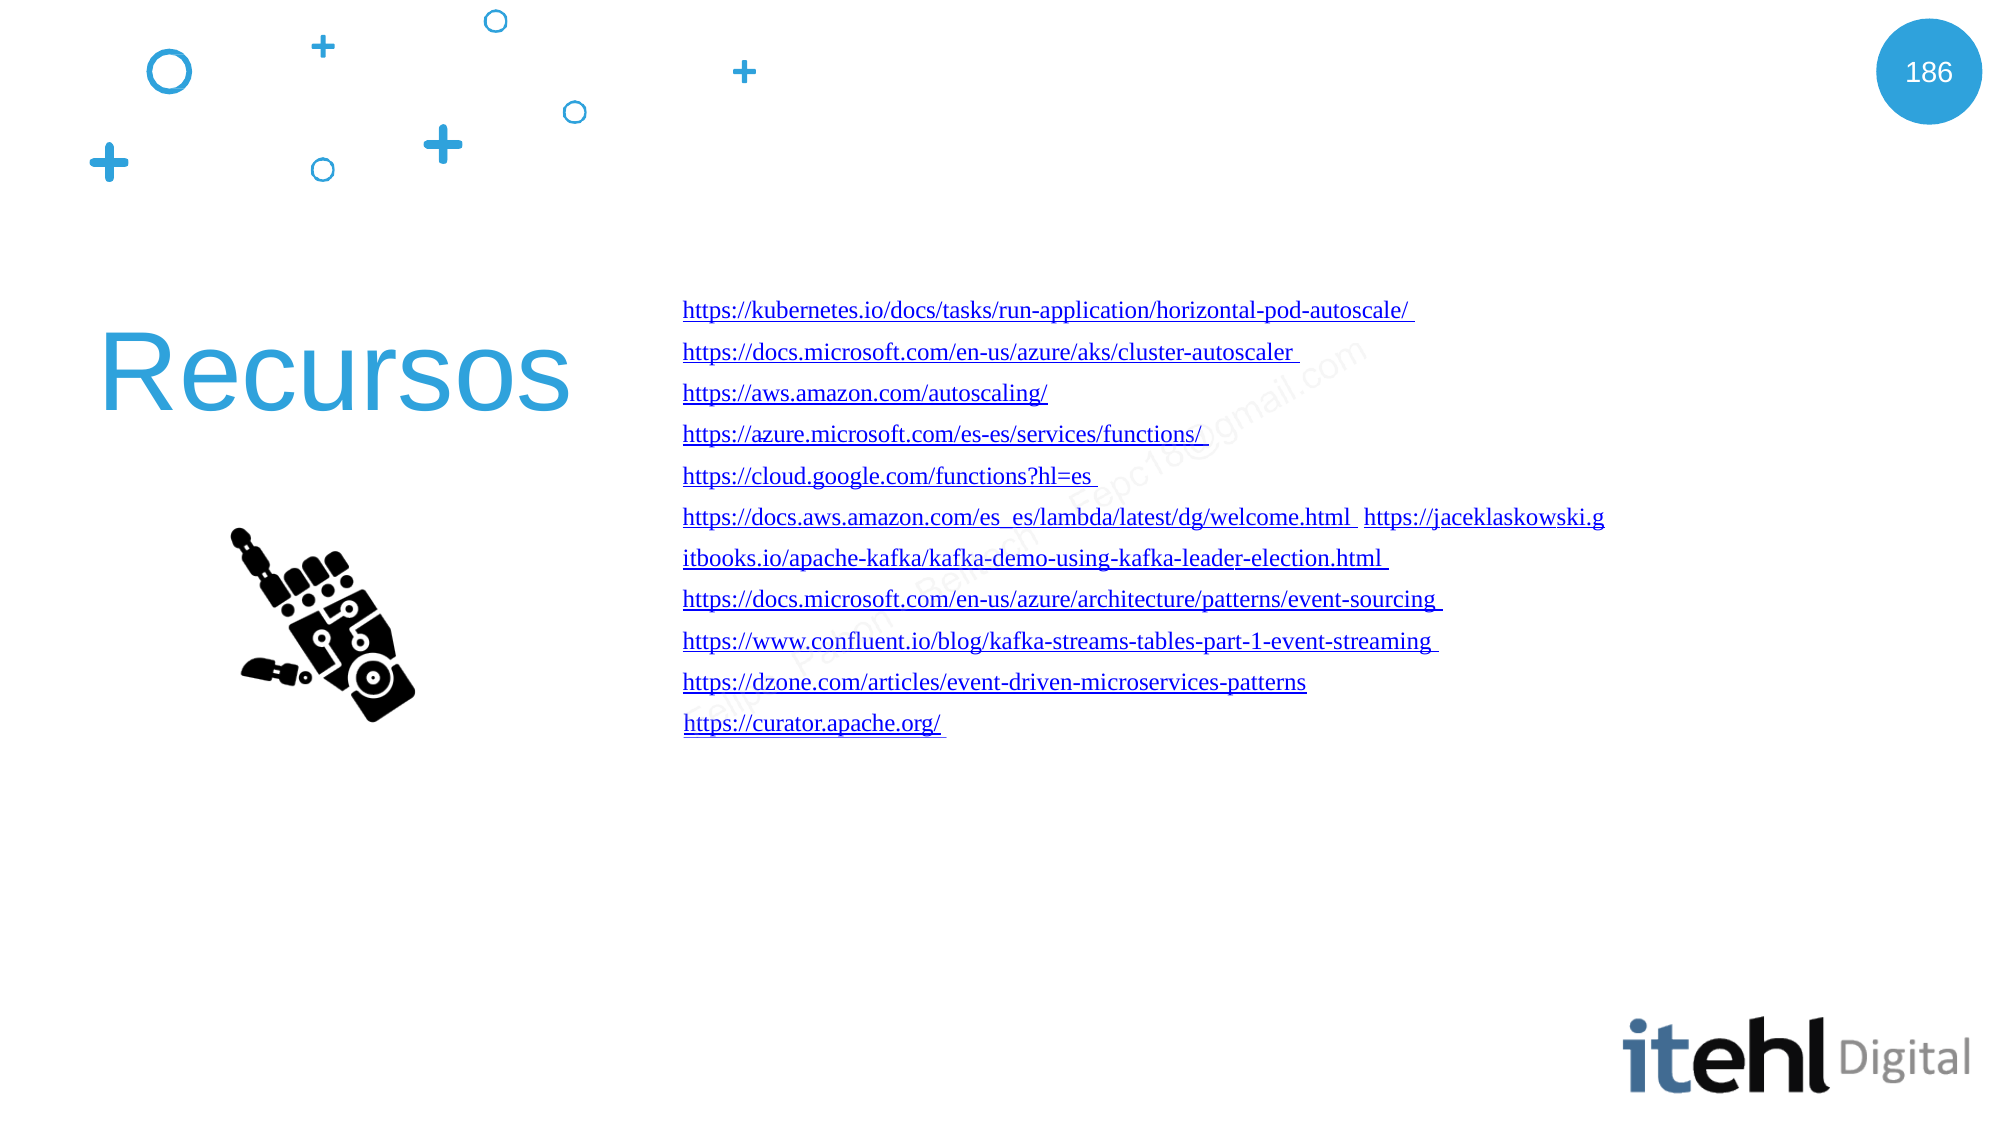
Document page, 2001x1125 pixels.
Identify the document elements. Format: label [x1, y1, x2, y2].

text_box [483, 9, 508, 33]
text_box [89, 142, 129, 182]
text_box [230, 527, 416, 723]
text_box [680, 280, 1630, 738]
text_box [146, 48, 193, 95]
text_box [1902, 50, 1956, 88]
text_box [1622, 1016, 1970, 1094]
text_box [423, 124, 463, 164]
text_box [733, 60, 756, 84]
text_box [562, 100, 587, 124]
text_box [310, 157, 335, 182]
text_box [95, 254, 576, 433]
text_box [311, 34, 335, 58]
